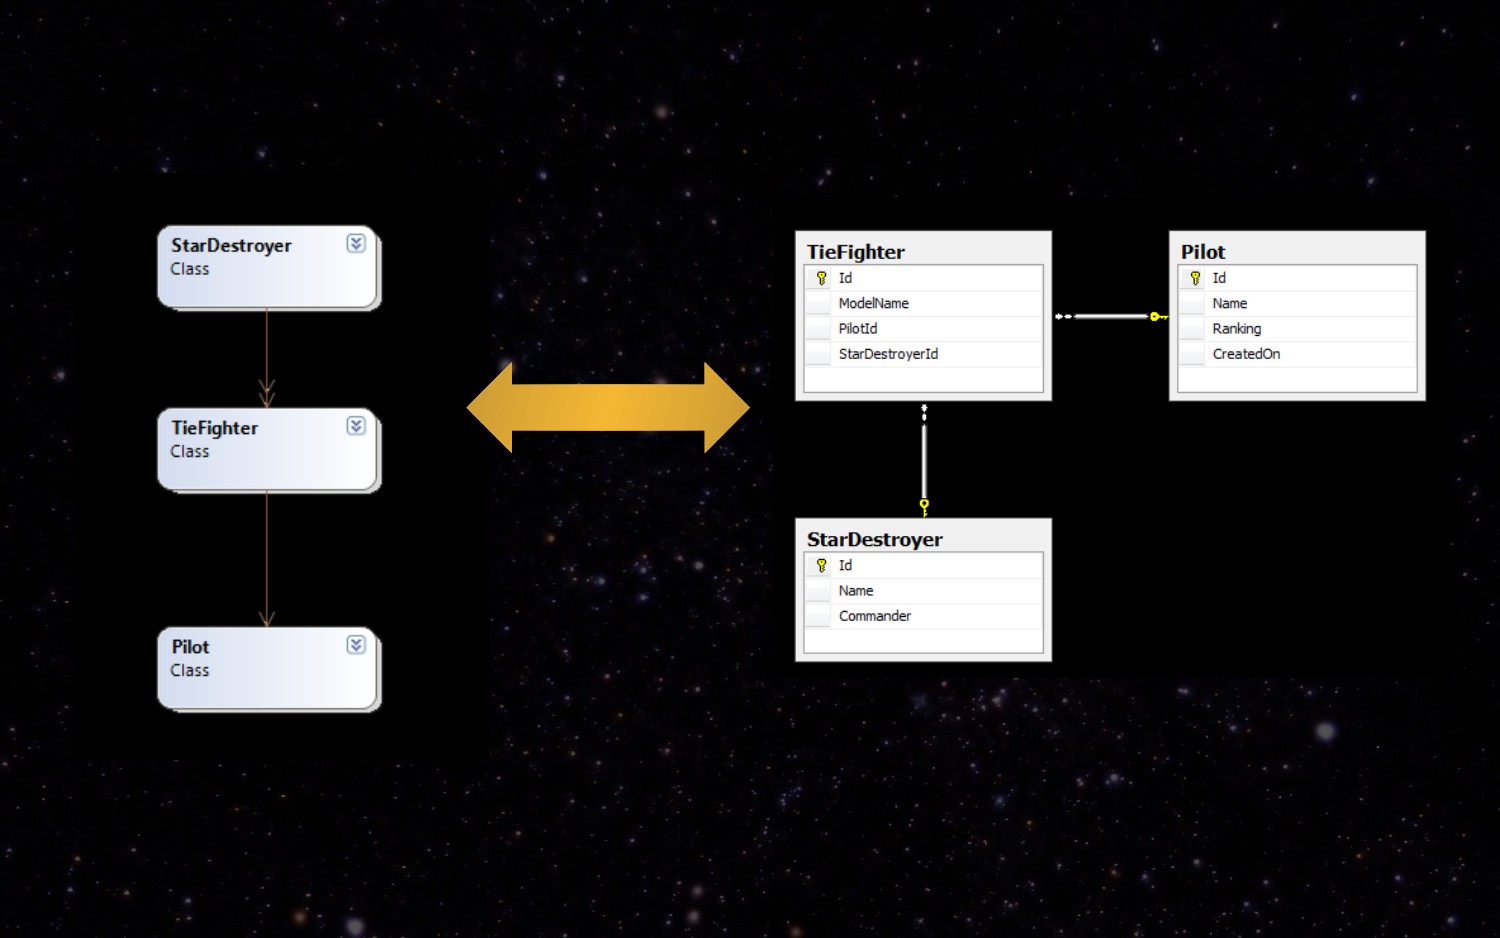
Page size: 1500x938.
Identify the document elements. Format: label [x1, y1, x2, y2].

text_box [495, 362, 751, 453]
picture [0, 0, 1500, 938]
